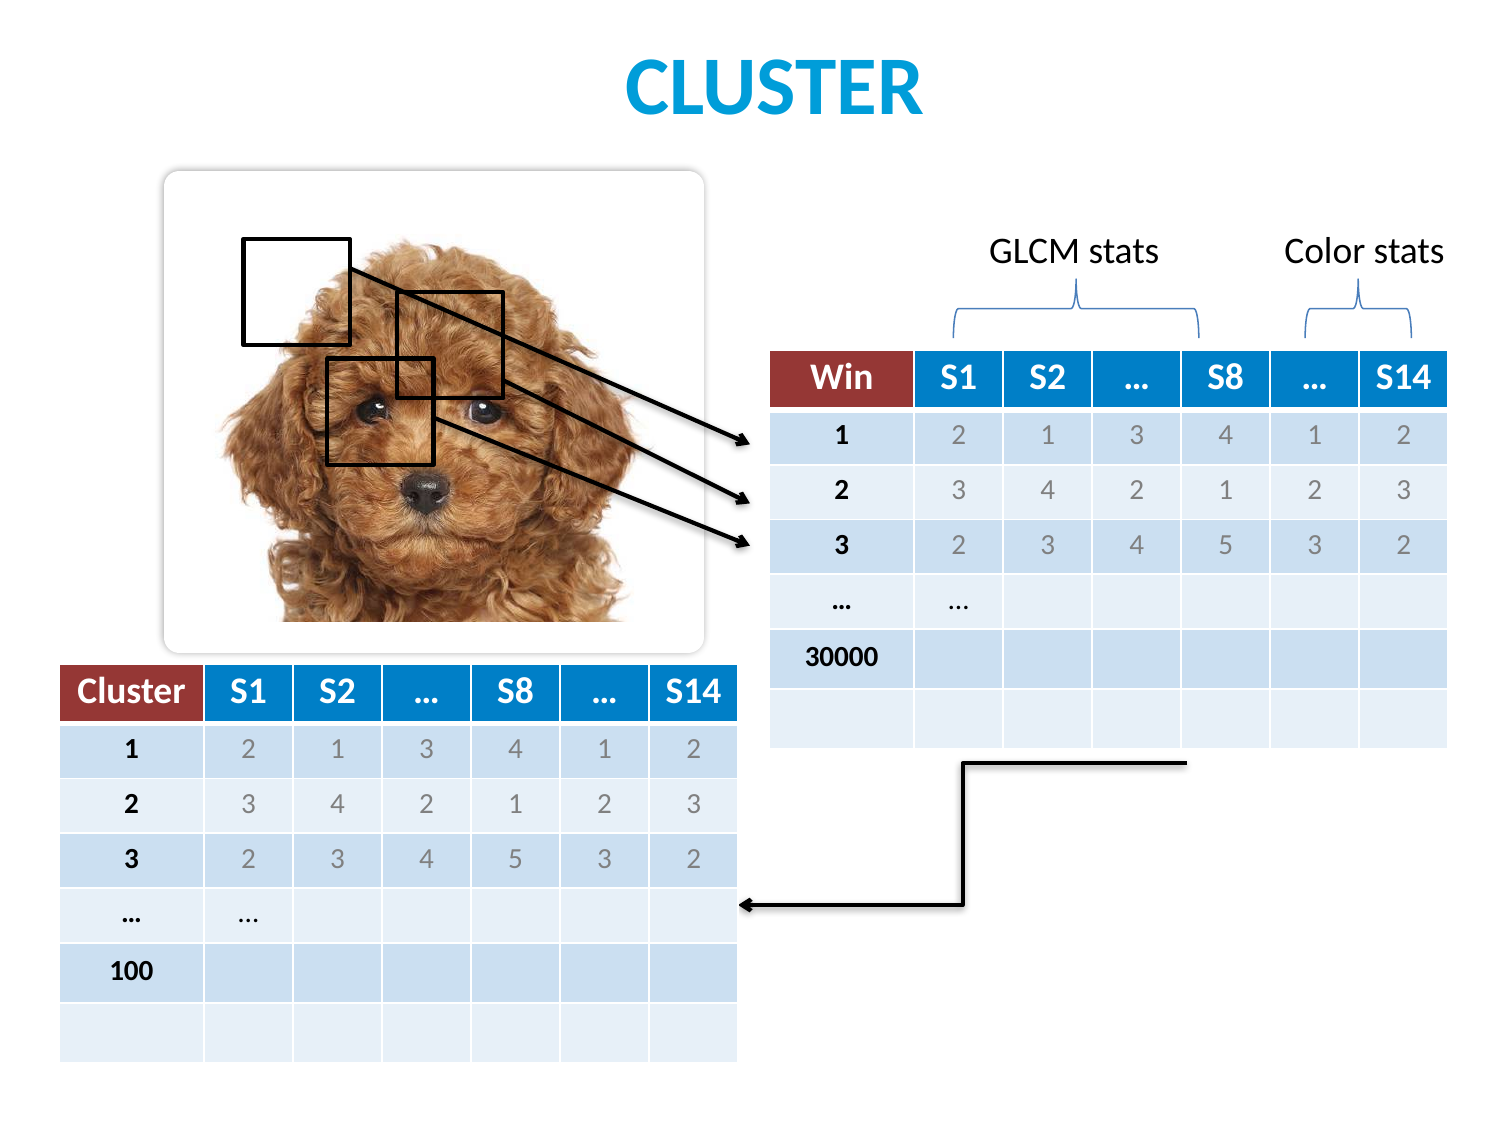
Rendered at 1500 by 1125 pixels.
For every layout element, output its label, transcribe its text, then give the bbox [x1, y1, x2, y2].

table_cell [1360, 575, 1447, 628]
text_box [1304, 279, 1413, 339]
table_cell [1271, 630, 1358, 688]
text_box GLCM stats [974, 219, 1199, 279]
table_header S8 [472, 665, 559, 721]
table_cell 2 [1360, 413, 1447, 464]
table_cell [650, 944, 737, 1002]
table_cell 1 [1182, 466, 1269, 519]
table_cell 3 [294, 834, 381, 887]
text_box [433, 417, 751, 546]
table_cell 2 [60, 779, 203, 832]
table_header S1 [205, 665, 292, 721]
table_cell 2 [650, 726, 737, 778]
text_box Color stats [1269, 218, 1495, 279]
table_cell 30000 [770, 630, 913, 688]
table_cell 1 [1004, 413, 1091, 464]
table_cell 2 [1271, 466, 1358, 519]
table_cell 2 [770, 466, 913, 519]
table_cell 2 [650, 834, 732, 887]
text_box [737, 762, 1188, 906]
table_header S1 [915, 351, 1002, 407]
table_cell [1182, 630, 1269, 688]
table_cell [383, 1004, 470, 1062]
text_box Cluster [99, 30, 1450, 219]
table_header … [383, 665, 470, 721]
table_cell [561, 889, 648, 942]
table_cell 5 [472, 834, 559, 887]
table_cell 4 [294, 779, 381, 832]
table_cell [1360, 690, 1447, 748]
table_cell … [60, 889, 203, 942]
table_cell [770, 690, 913, 748]
table_header Cluster [60, 665, 203, 721]
table_header … [1093, 351, 1180, 407]
table_cell 1 [561, 726, 648, 778]
table_cell 2 [915, 413, 1002, 464]
table_cell 3 [1093, 413, 1180, 464]
table_header Win [770, 351, 913, 407]
table_cell 3 [1004, 520, 1091, 573]
table_cell 3 [1360, 466, 1447, 519]
table_cell 4 [1093, 520, 1180, 573]
table_cell 2 [561, 779, 648, 832]
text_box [349, 267, 751, 445]
table_cell 3 [770, 520, 913, 573]
table_cell [472, 889, 559, 942]
table_cell 100 [60, 944, 203, 1002]
table_cell 4 [472, 726, 559, 778]
table_cell 1 [472, 779, 559, 832]
table_cell 3 [561, 834, 648, 887]
table_cell 4 [1004, 466, 1091, 519]
table_cell 2 [1360, 520, 1447, 573]
table_cell [294, 889, 381, 942]
table_cell 4 [383, 834, 470, 887]
table_cell [205, 1004, 292, 1062]
table_cell [294, 1004, 381, 1062]
table_cell [650, 1004, 737, 1062]
table_cell [383, 889, 470, 942]
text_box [194, 201, 673, 622]
table_header S2 [294, 665, 381, 721]
table_cell 1 [294, 726, 381, 778]
table_cell 3 [383, 726, 470, 778]
table_cell [1004, 575, 1091, 628]
table_cell 2 [1093, 466, 1180, 519]
table_header S2 [1004, 351, 1091, 407]
table_cell [205, 944, 292, 1002]
table_cell [1004, 630, 1091, 688]
table_cell 3 [1271, 520, 1358, 573]
table_cell [1360, 630, 1447, 688]
table_cell [915, 630, 1002, 688]
table_cell [1182, 575, 1269, 628]
table_cell 3 [205, 779, 292, 832]
table_cell [1093, 630, 1180, 688]
table_cell 1 [1271, 413, 1358, 464]
table_cell [650, 889, 737, 942]
table_cell [294, 944, 381, 1002]
table_cell 5 [1182, 520, 1269, 573]
table_cell … [915, 575, 1002, 628]
table_cell [561, 1004, 648, 1062]
table_header S14 [650, 665, 737, 721]
table_cell [561, 944, 648, 1002]
table_cell 3 [915, 466, 1002, 519]
table_cell [1004, 690, 1091, 748]
table_cell 2 [383, 779, 470, 832]
table_cell … [205, 889, 292, 942]
table_header S14 [1360, 351, 1447, 407]
table_cell 3 [650, 779, 732, 832]
table_cell 4 [1182, 413, 1269, 464]
table_cell 2 [205, 834, 292, 887]
table_cell [1182, 690, 1269, 748]
table_header … [561, 665, 648, 721]
table_cell [915, 690, 1002, 748]
table_cell [1271, 575, 1358, 628]
table_cell [472, 1004, 559, 1062]
table_cell 2 [205, 726, 292, 778]
table_cell [472, 944, 559, 1002]
table_cell [60, 1004, 203, 1062]
table_cell 1 [770, 413, 913, 464]
table_cell [1093, 690, 1180, 748]
table_header … [1271, 351, 1358, 407]
table_cell 3 [60, 834, 203, 887]
table_cell 2 [915, 520, 1002, 573]
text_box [503, 380, 751, 417]
table_header S8 [1182, 351, 1269, 407]
table_cell 1 [60, 726, 203, 778]
table_cell [1271, 690, 1358, 748]
text_box [952, 279, 1200, 339]
table_cell … [770, 575, 913, 628]
table_cell [383, 944, 470, 1002]
table_cell [1093, 575, 1180, 628]
